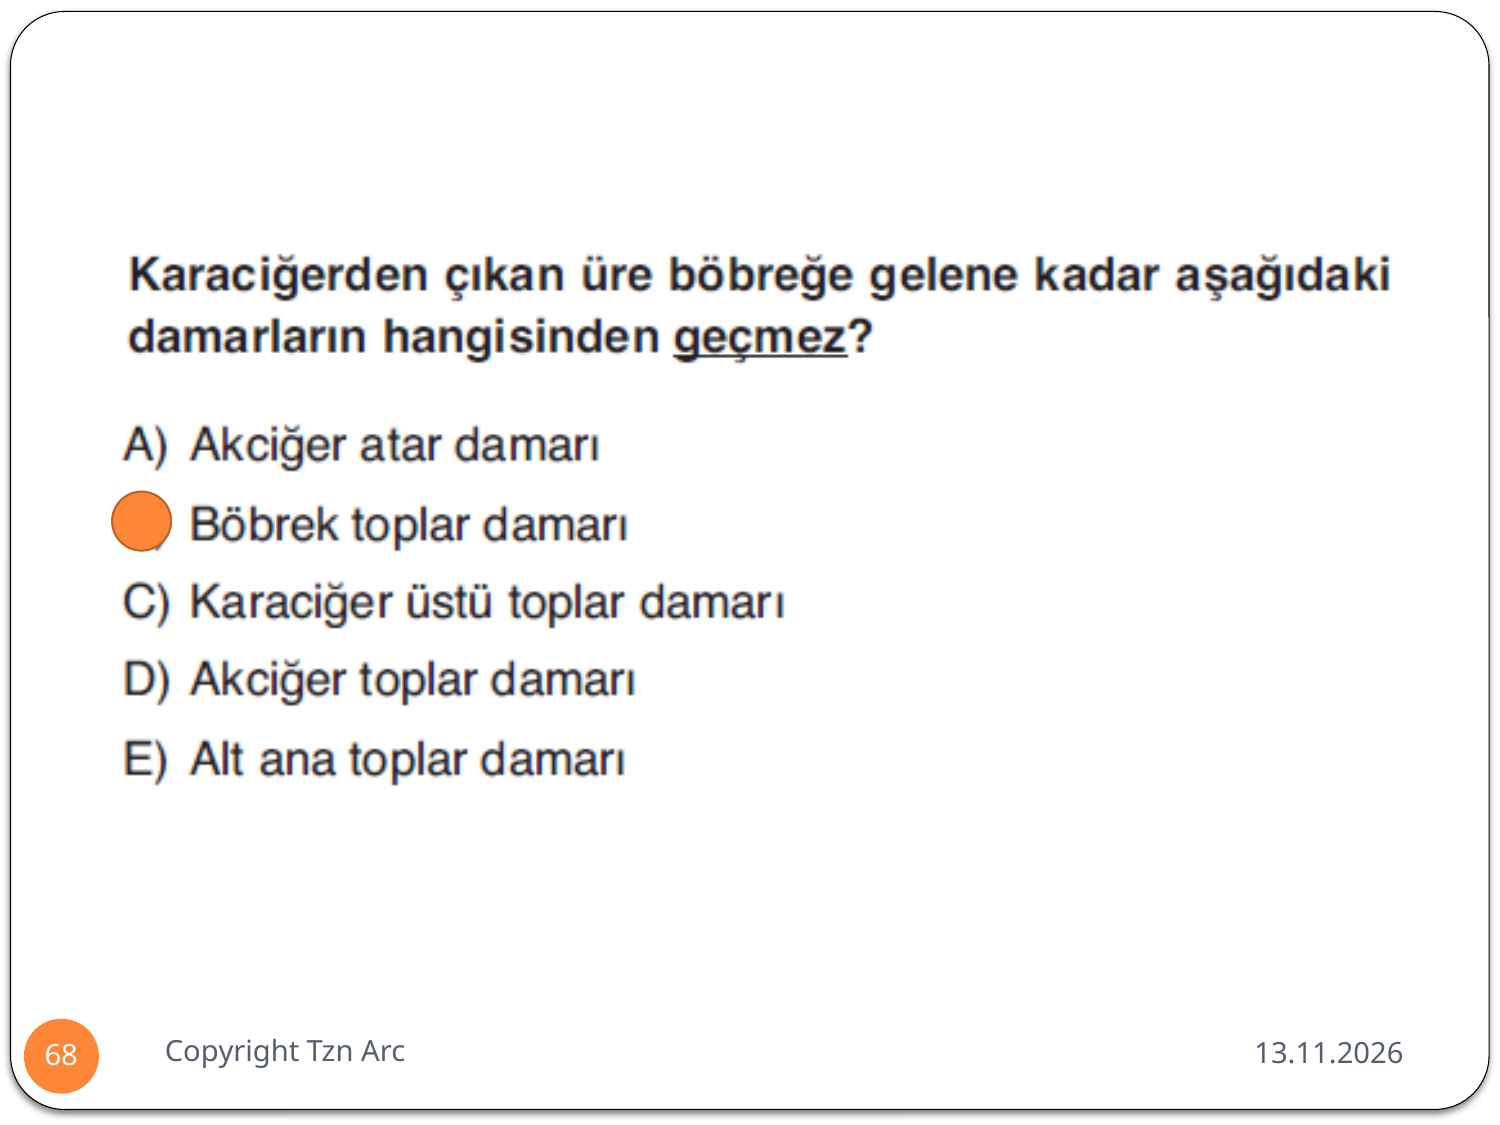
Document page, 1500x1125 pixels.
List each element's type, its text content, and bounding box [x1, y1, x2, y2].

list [100, 219, 1429, 805]
slide_number 68 [23, 1018, 99, 1094]
footer Copyright Tzn Arc [150, 1012, 800, 1088]
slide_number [1012, 1015, 1419, 1094]
